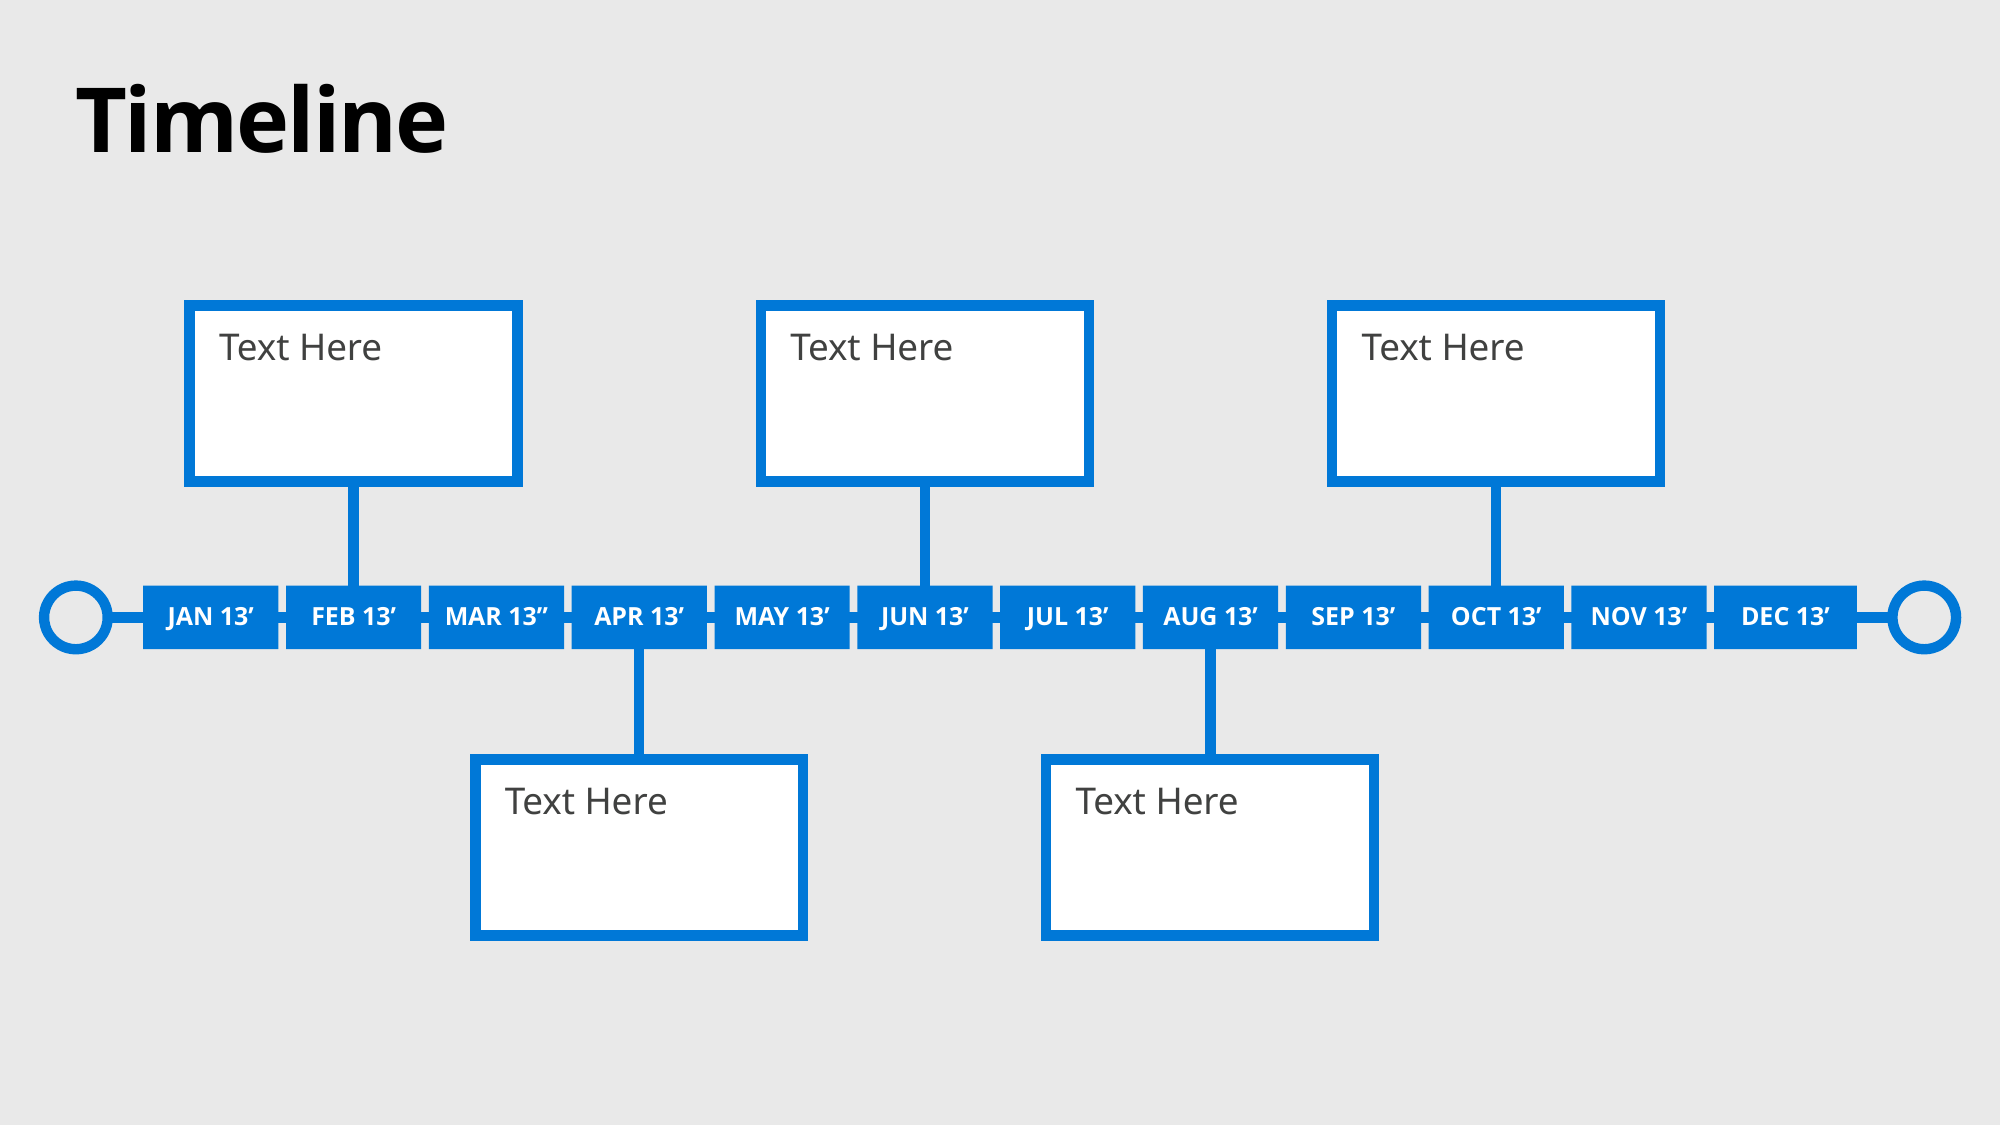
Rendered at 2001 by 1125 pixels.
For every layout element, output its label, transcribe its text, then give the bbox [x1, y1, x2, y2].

text_box SEP 13’ [1285, 618, 1422, 650]
text_box MAR 13” [428, 618, 565, 650]
text_box FEB 13’ [285, 618, 422, 650]
text_box Text Here [760, 305, 1089, 482]
text_box APR 13’ [571, 585, 707, 617]
text_box [43, 585, 108, 650]
text_box JUN 13’ [857, 618, 993, 650]
text_box MAY 13’ [714, 618, 850, 650]
text_box JUL 13’ [1000, 618, 1136, 650]
text_box OCT 13’ [1428, 618, 1564, 650]
text_box MAY 13’ [714, 585, 850, 617]
text_box JAN 13’ [143, 618, 279, 650]
text_box APR 13’ [571, 618, 707, 650]
text_box OCT 13’ [1428, 585, 1564, 617]
text_box DEC 13’ [1714, 585, 1857, 617]
text_box FEB 13’ [285, 585, 422, 617]
text_box DEC 13’ [1714, 618, 1857, 650]
text_box MAR 13” [428, 585, 565, 617]
title Timeline [75, 75, 1925, 173]
text_box SEP 13’ [1285, 585, 1422, 617]
text_box Text Here [189, 305, 518, 482]
text_box JUL 13’ [1000, 585, 1136, 617]
text_box AUG 13’ [1142, 618, 1279, 650]
text_box AUG 13’ [1142, 585, 1279, 617]
text_box Text Here [1332, 305, 1661, 482]
text_box NOV 13’ [1571, 585, 1707, 617]
text_box JUN 13’ [857, 585, 993, 617]
text_box NOV 13’ [1571, 618, 1707, 650]
text_box [1892, 585, 1957, 650]
text_box JAN 13’ [143, 585, 279, 617]
text_box Text Here [475, 759, 804, 936]
text_box Text Here [1046, 759, 1375, 936]
